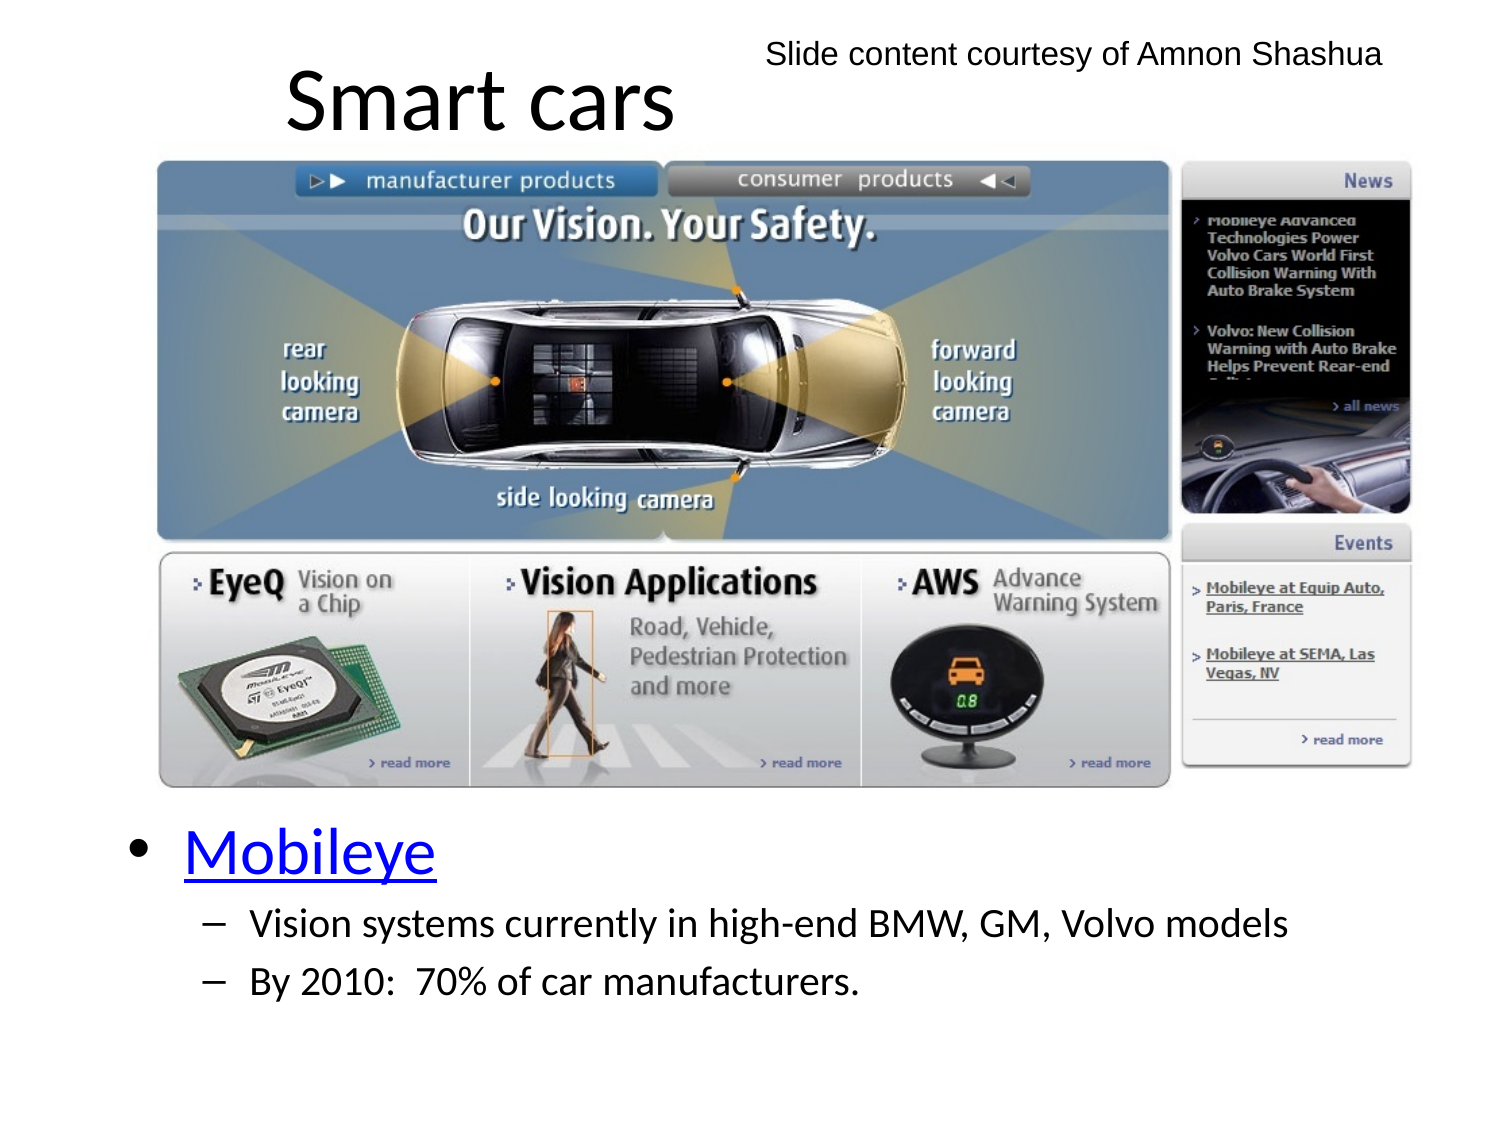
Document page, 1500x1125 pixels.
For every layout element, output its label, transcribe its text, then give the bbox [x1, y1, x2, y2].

list Mobileye Vision systems currently in high-end BMW, GM, Volvo models By 2010: 70% of car manufacturers. [112, 800, 1438, 1125]
picture [148, 142, 1426, 801]
text_box Slide content courtesy of Amnon Shashua [750, 24, 1399, 80]
title Smart cars [50, 0, 913, 188]
